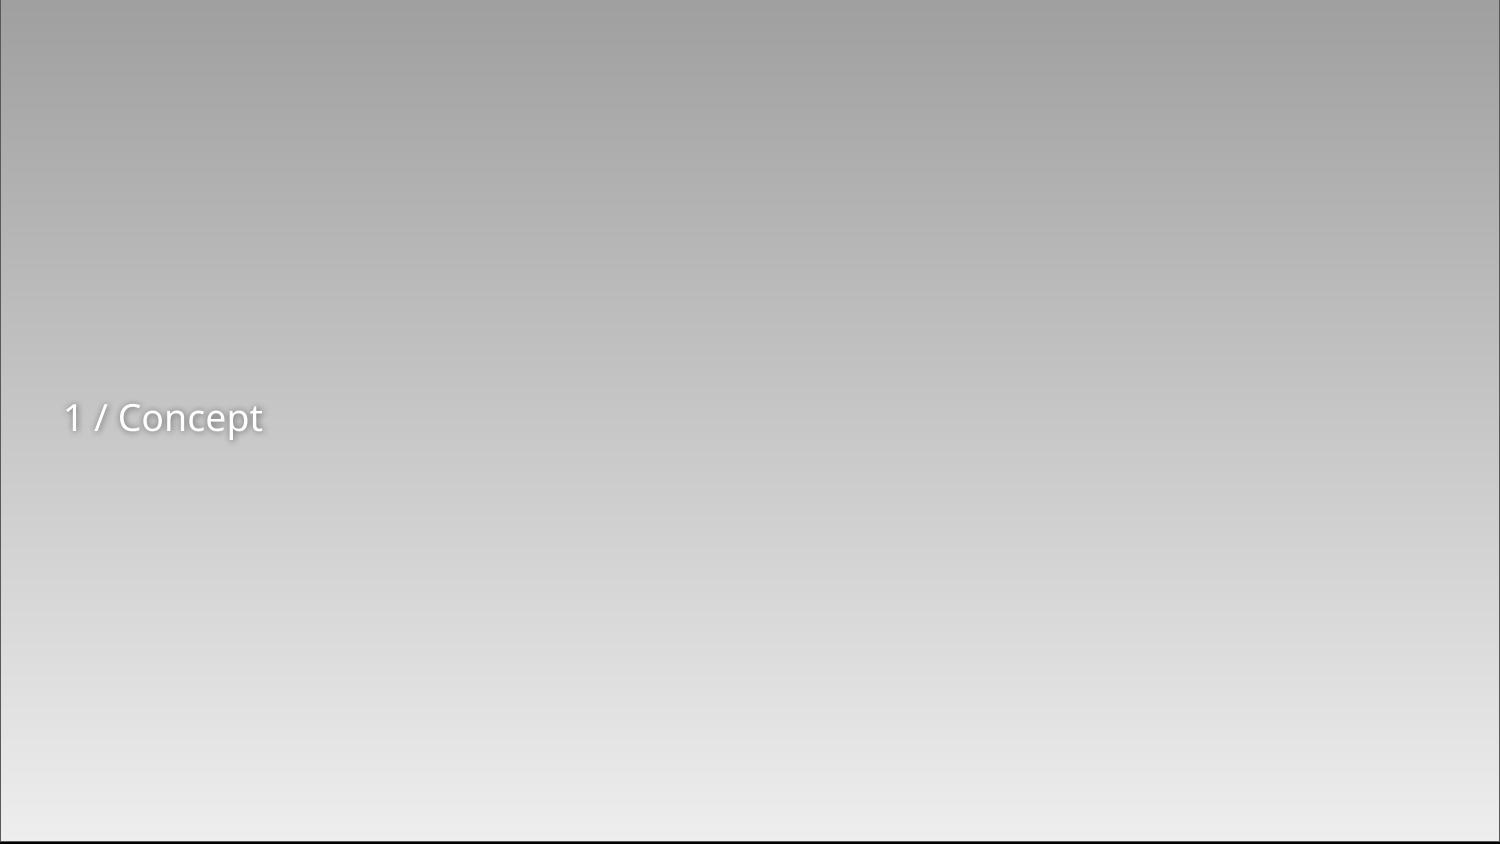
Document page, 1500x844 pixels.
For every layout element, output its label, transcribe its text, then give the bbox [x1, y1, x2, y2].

text_box 1 / Concept [47, 379, 788, 465]
